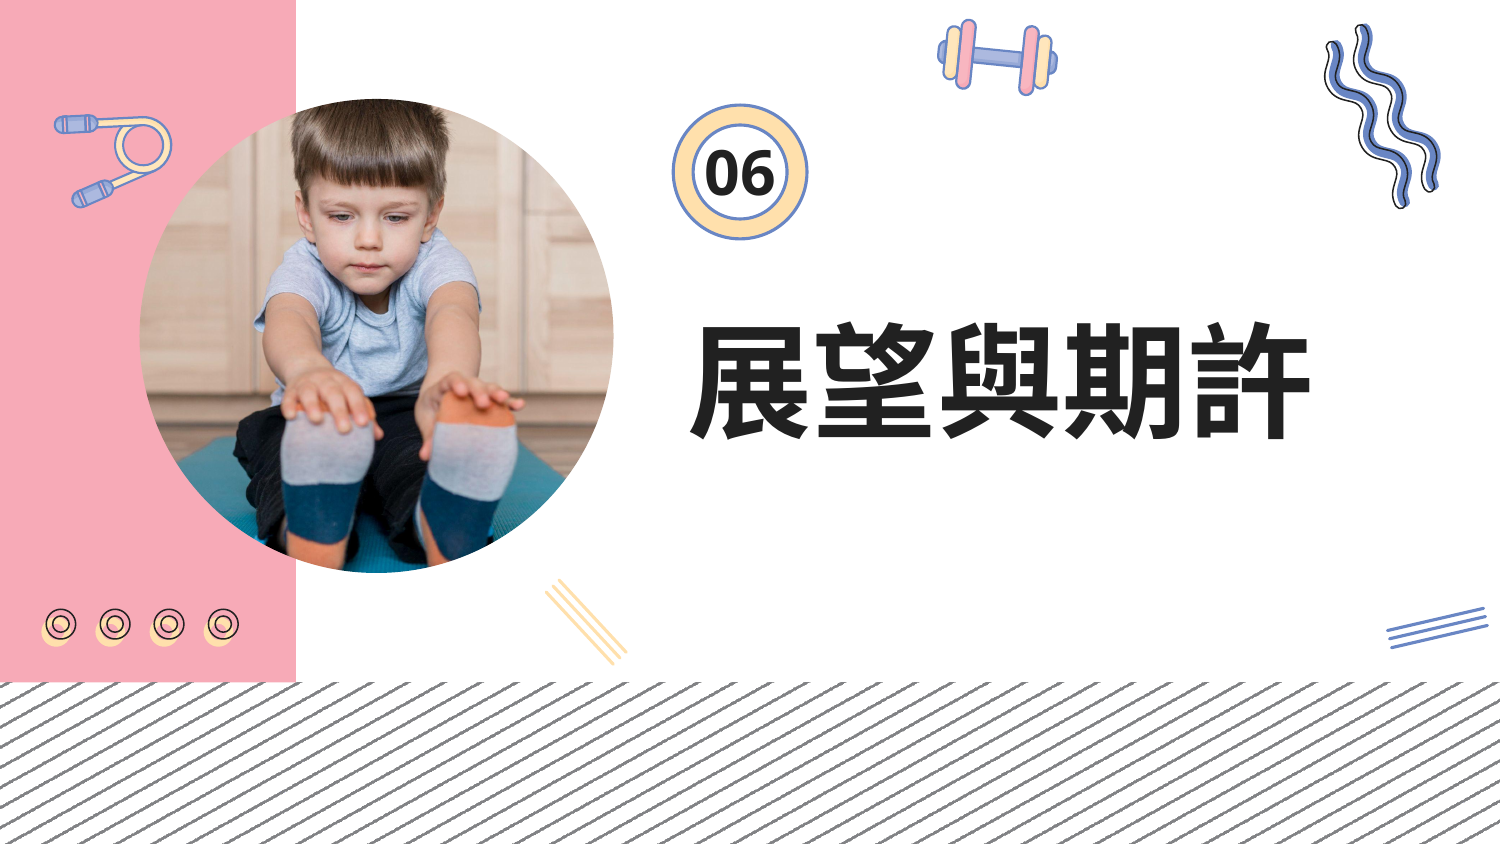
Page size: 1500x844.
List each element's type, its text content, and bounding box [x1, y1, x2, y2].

picture [139, 98, 614, 574]
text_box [672, 104, 808, 240]
title 展望與期許 [672, 266, 1334, 490]
picture [0, 682, 1500, 844]
